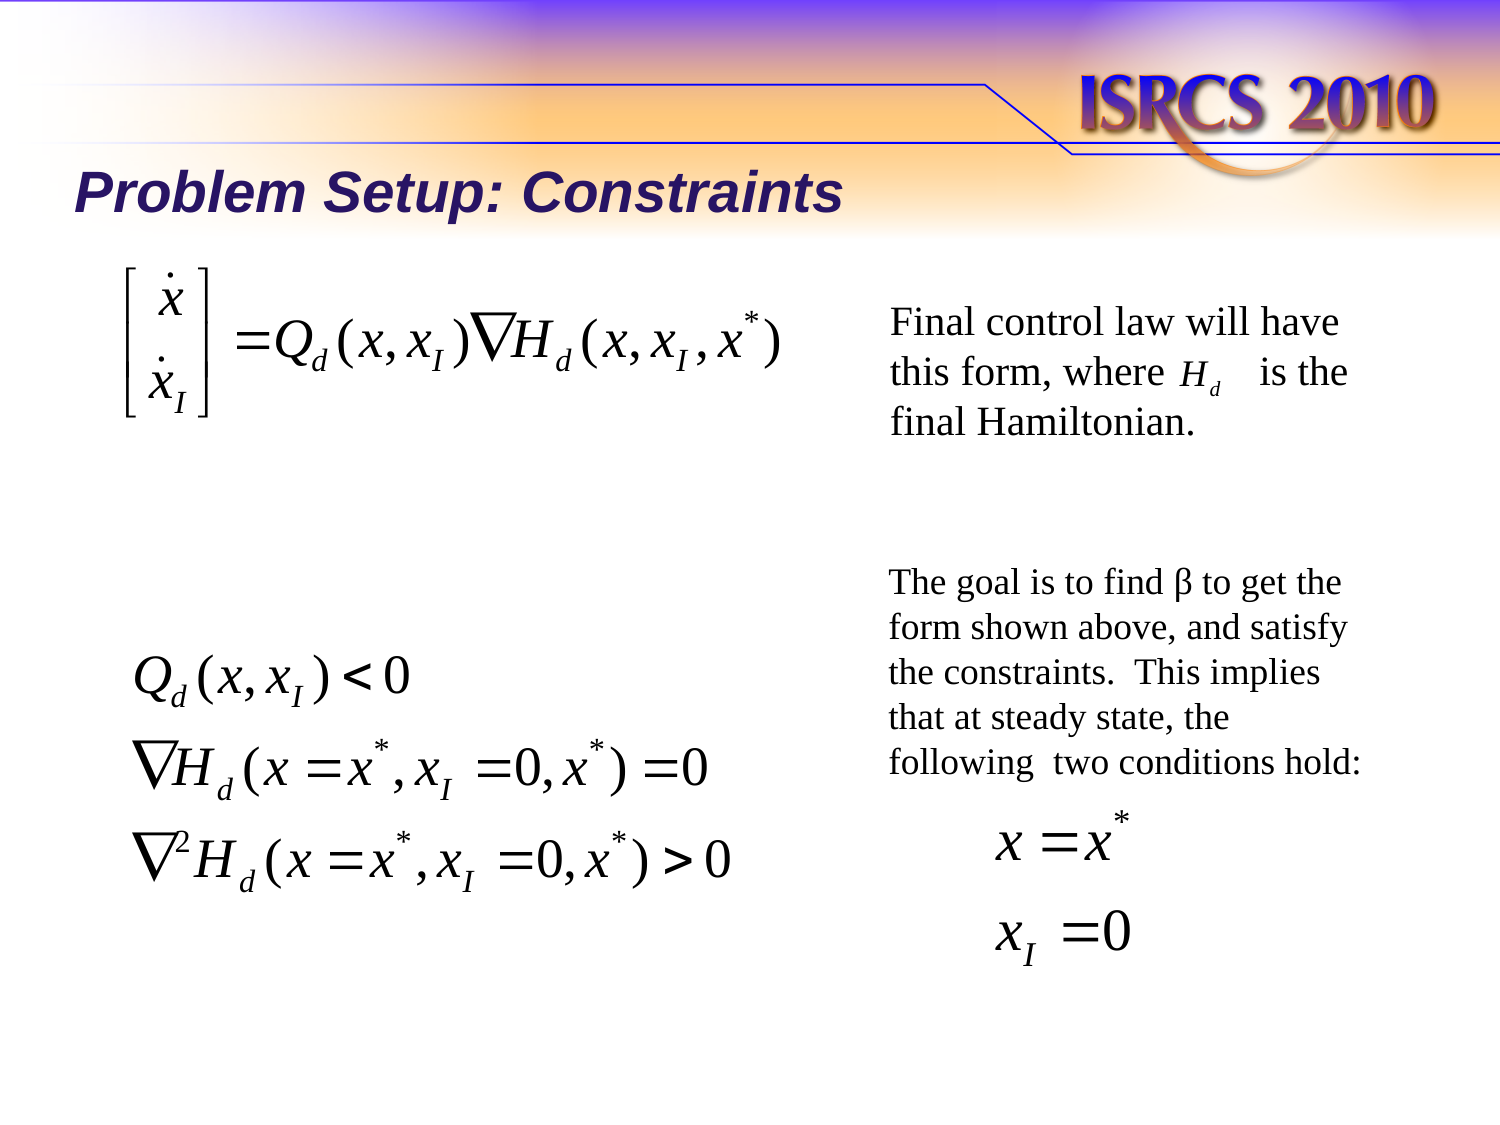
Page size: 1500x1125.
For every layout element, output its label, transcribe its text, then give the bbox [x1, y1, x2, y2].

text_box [128, 643, 738, 901]
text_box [116, 260, 788, 426]
text_box The goal is to find β to get the form shown above, and satisfy the constraints. This implies that at steady state, the following two conditions hold: [873, 549, 1386, 790]
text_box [987, 797, 1138, 976]
picture [0, 0, 1500, 1125]
title Problem Setup: Constraints [74, 164, 1426, 225]
text_box Final control law will have this form, where is the final Hamiltonian. [874, 286, 1388, 451]
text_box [1174, 352, 1228, 402]
